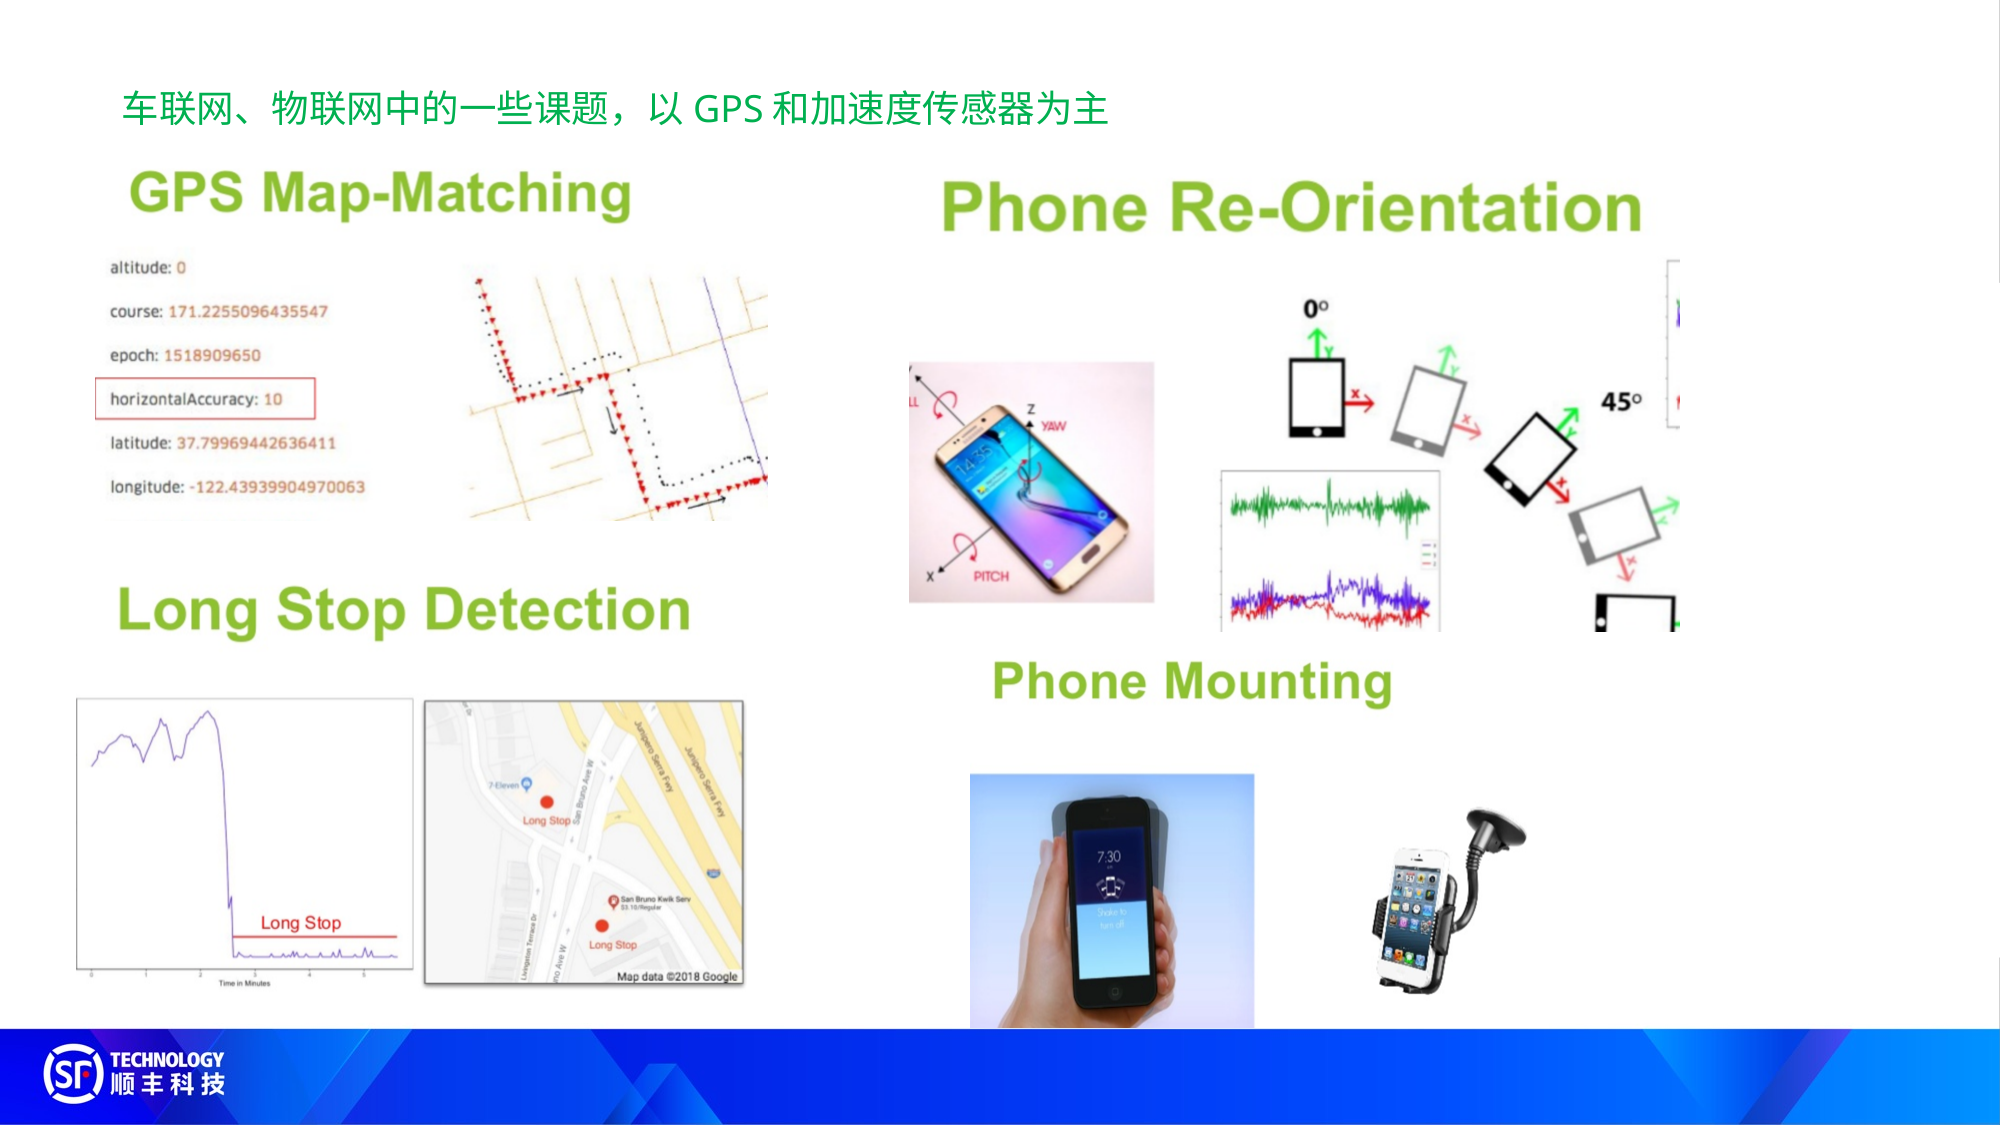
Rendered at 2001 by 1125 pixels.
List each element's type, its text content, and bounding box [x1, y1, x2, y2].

picture [0, 0, 2000, 1125]
text_box 车联网、物联网中的一些课题，以GPS和加速度传感器为主 [106, 78, 1125, 138]
